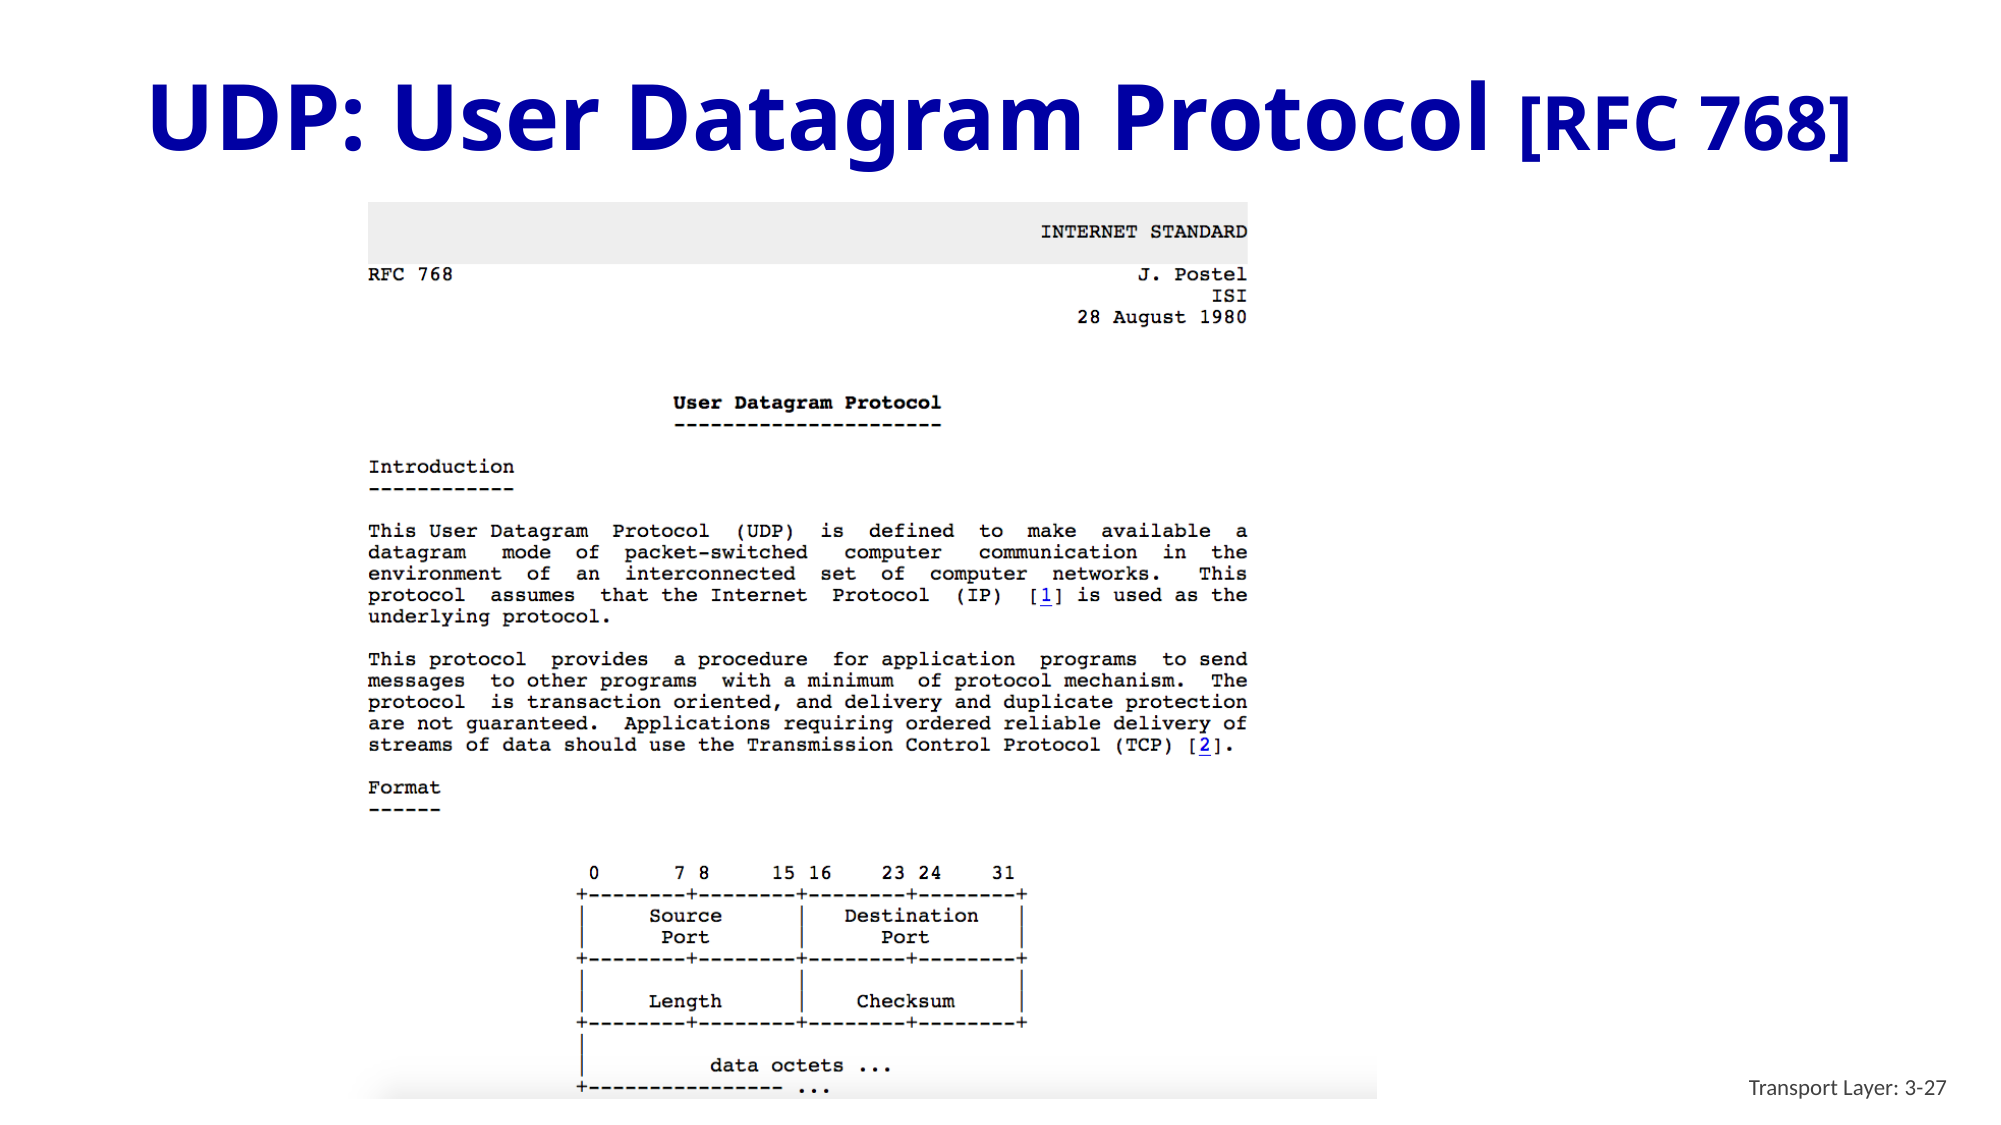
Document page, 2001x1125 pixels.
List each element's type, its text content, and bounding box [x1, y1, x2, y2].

picture [308, 201, 1377, 1099]
text_box Transport Layer: 3-27 [1512, 1056, 1962, 1117]
text_box UDP: User Datagram Protocol [RFC 768] [130, 47, 1952, 194]
